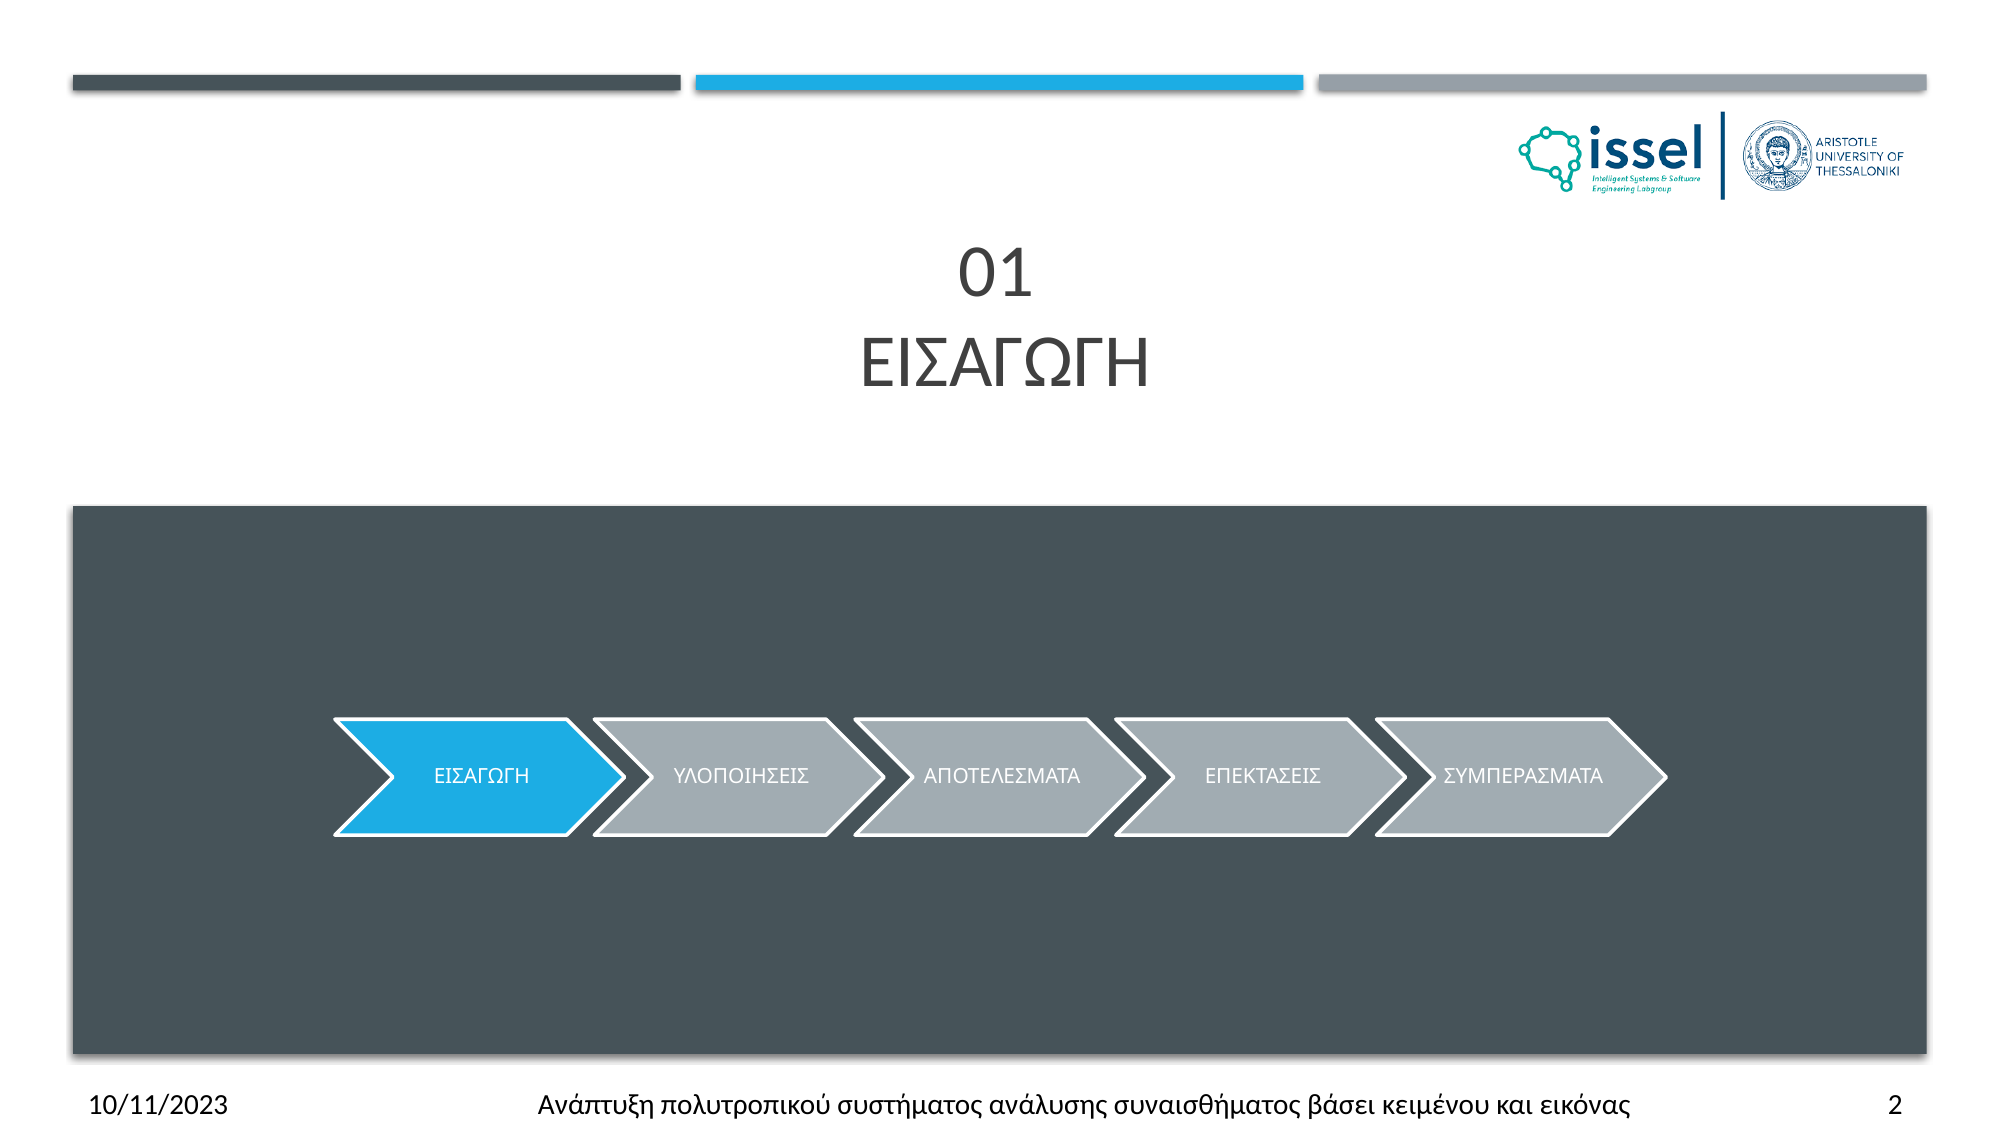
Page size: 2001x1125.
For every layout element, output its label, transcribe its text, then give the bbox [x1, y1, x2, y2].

text_box 10/11/2023 Ανάπτυξη πολυτροπικού συστήματος ανάλυσης συναισθήματος βάσει κειμένου και εικόνας 2 [73, 1078, 326, 1125]
text_box 10/11/2023 Ανάπτυξη πολυτροπικού συστήματος ανάλυσης συναισθήματος βάσει κειμένου και εικόνας 2 [1674, 1078, 1927, 1125]
picture [1515, 110, 1906, 200]
title 01 εισαγωγη [95, 167, 1899, 410]
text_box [332, 332, 1668, 1125]
